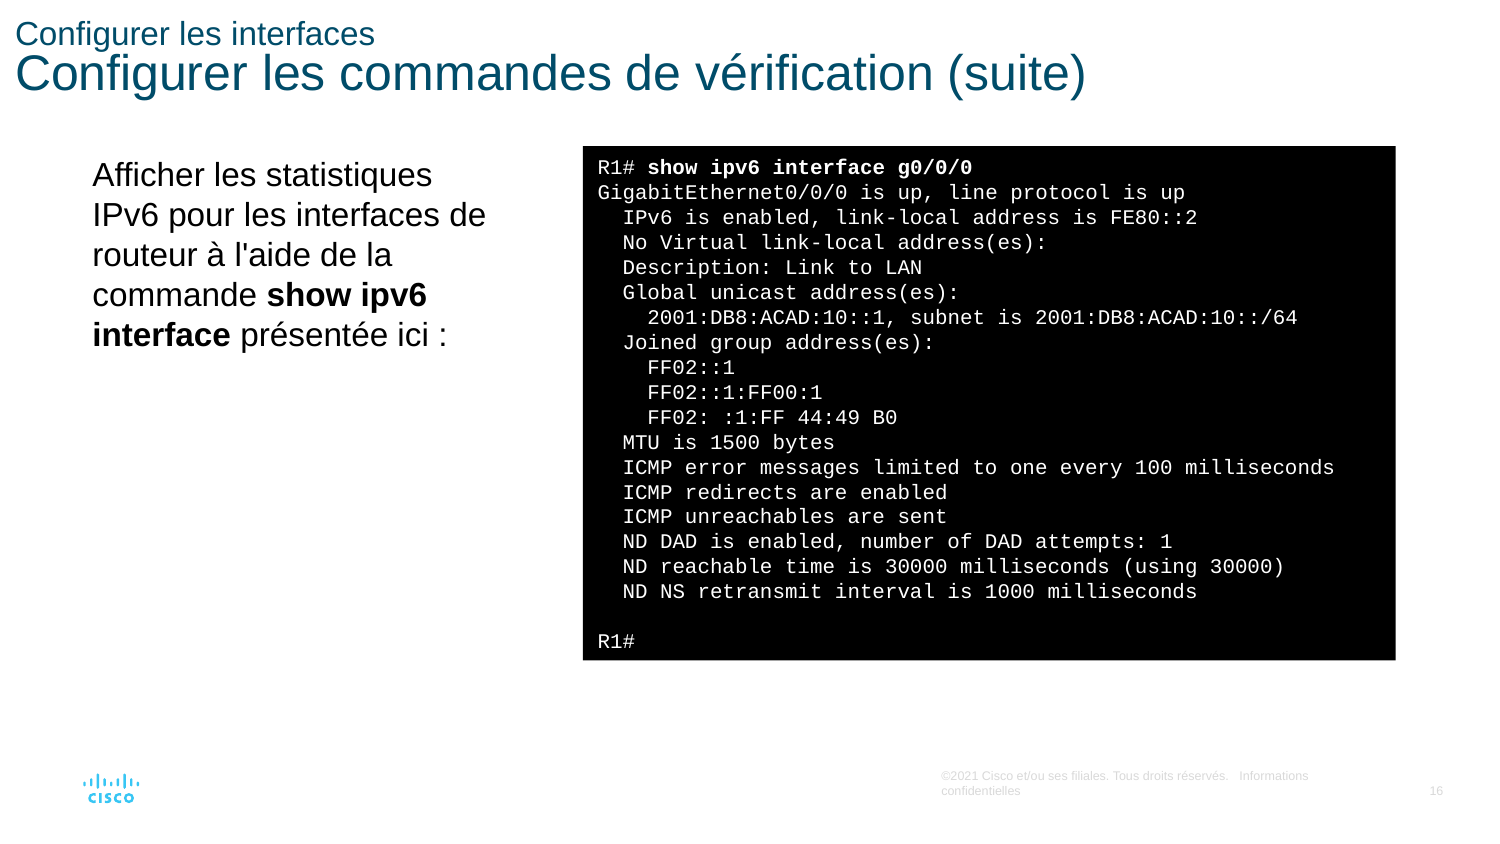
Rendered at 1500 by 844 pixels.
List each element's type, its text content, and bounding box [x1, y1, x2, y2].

text_box R1# show ipv6 interface g0/0/0 GigabitEthernet0/0/0 is up, line protocol is up IPv6 is enabled, link-local address is FE80::2 No Virtual link-local address(es): Description: Link to LAN Global unicast address(es): 2001:DB8:ACAD:10::1, subnet is 2001:DB8:ACAD:10::/64 Joined group address(es): FF02::1 FF02::1:FF00:1 FF02: :1:FF 44:49 B0 MTU is 1500 bytes ICMP error messages limited to one every 100 milliseconds ICMP redirects are enabled ICMP unreachables are sent ND DAD is enabled, number of DAD attempts: 1 ND reachable time is 30000 milliseconds (using 30000) ND NS retransmit interval is 1000 milliseconds R1# [582, 146, 1396, 661]
title Configurer les interfaces Configurer les commandes de vérification (suite) [0, 0, 1369, 121]
text_box Afficher les statistiques IPv6 pour les interfaces de routeur à l'aide de la commande show ipv6 interface présentée ici : [77, 146, 511, 361]
